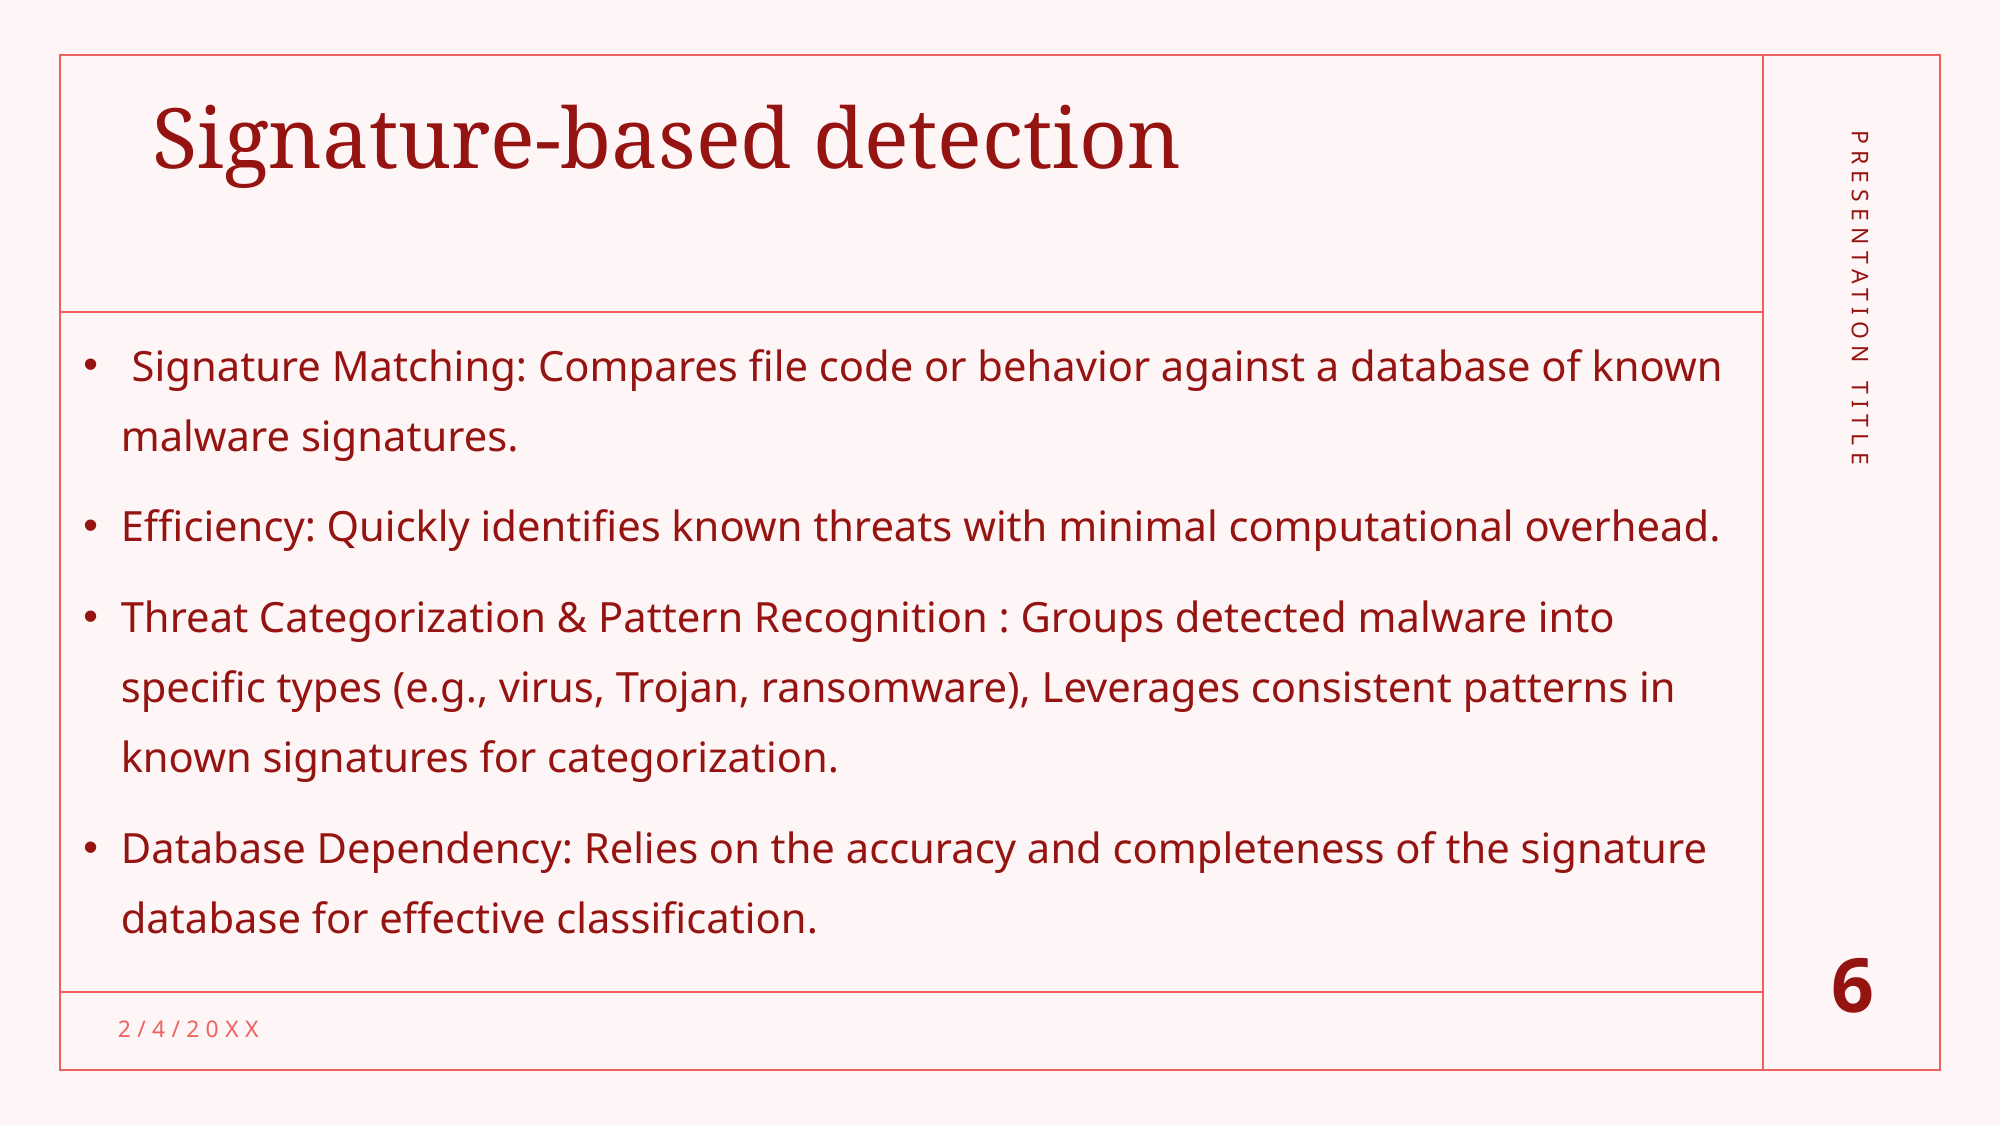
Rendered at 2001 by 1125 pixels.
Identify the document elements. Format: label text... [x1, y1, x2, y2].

slide_number 6 [1775, 930, 1932, 1055]
footer PRESENTATION TITLE [1822, 115, 1883, 791]
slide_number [103, 1007, 621, 1055]
list Signature Matching: Compares file code or behavior against a database of known malware signatures. Efficiency: Quickly identifies known threats with minimal computational overhead. Threat Categorization & Pattern Recognition : Groups detected malware into specific types (e.g., virus, Trojan, ransomware), Leverages consistent patterns in known signatures for categorization. Database Dependency: Relies on the accuracy and completeness of the signature database for effective classification. [68, 312, 1760, 987]
title Signature-based detection [137, 89, 1701, 294]
